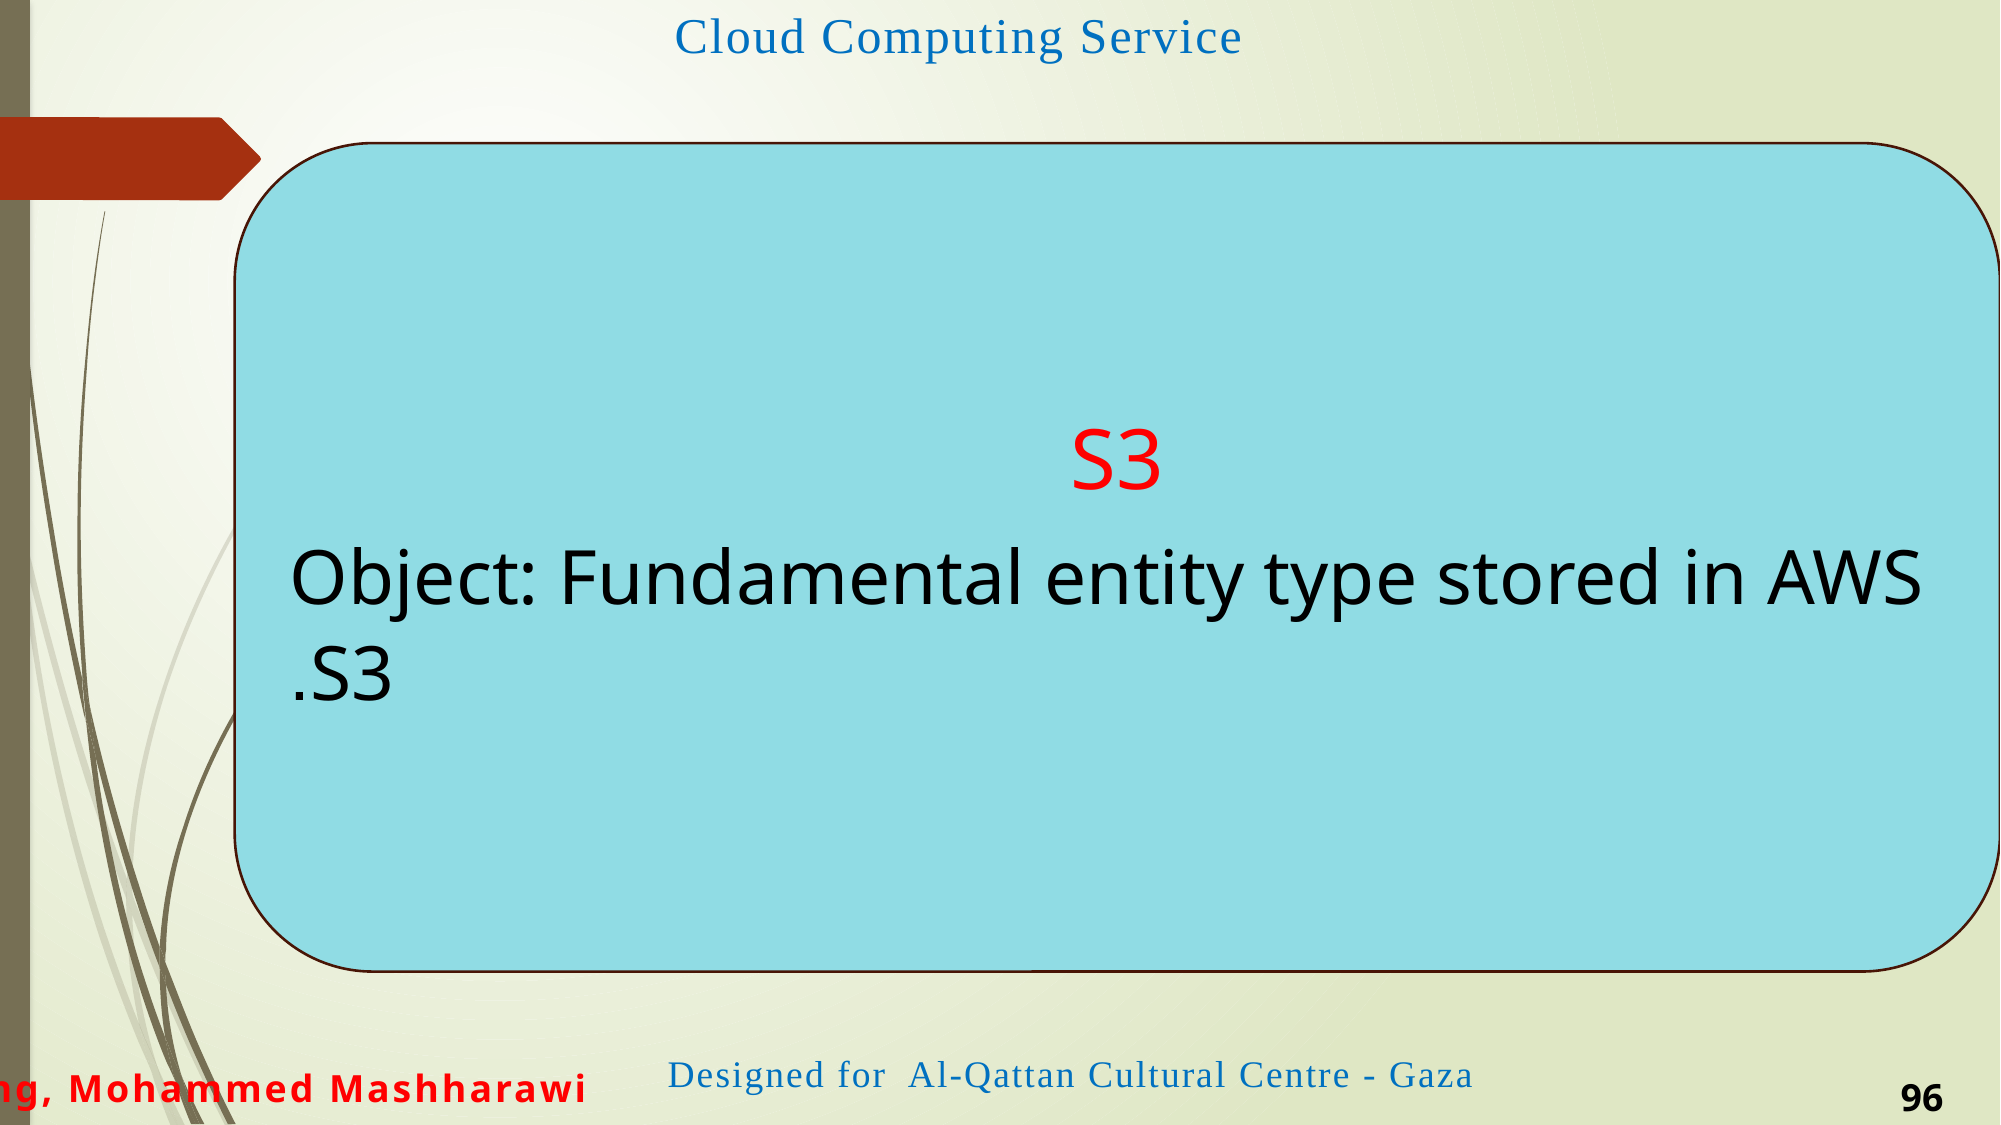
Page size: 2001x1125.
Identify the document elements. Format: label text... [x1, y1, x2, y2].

text_box S3 Object: Fundamental entity type stored in AWS S3. [233, 141, 2000, 973]
